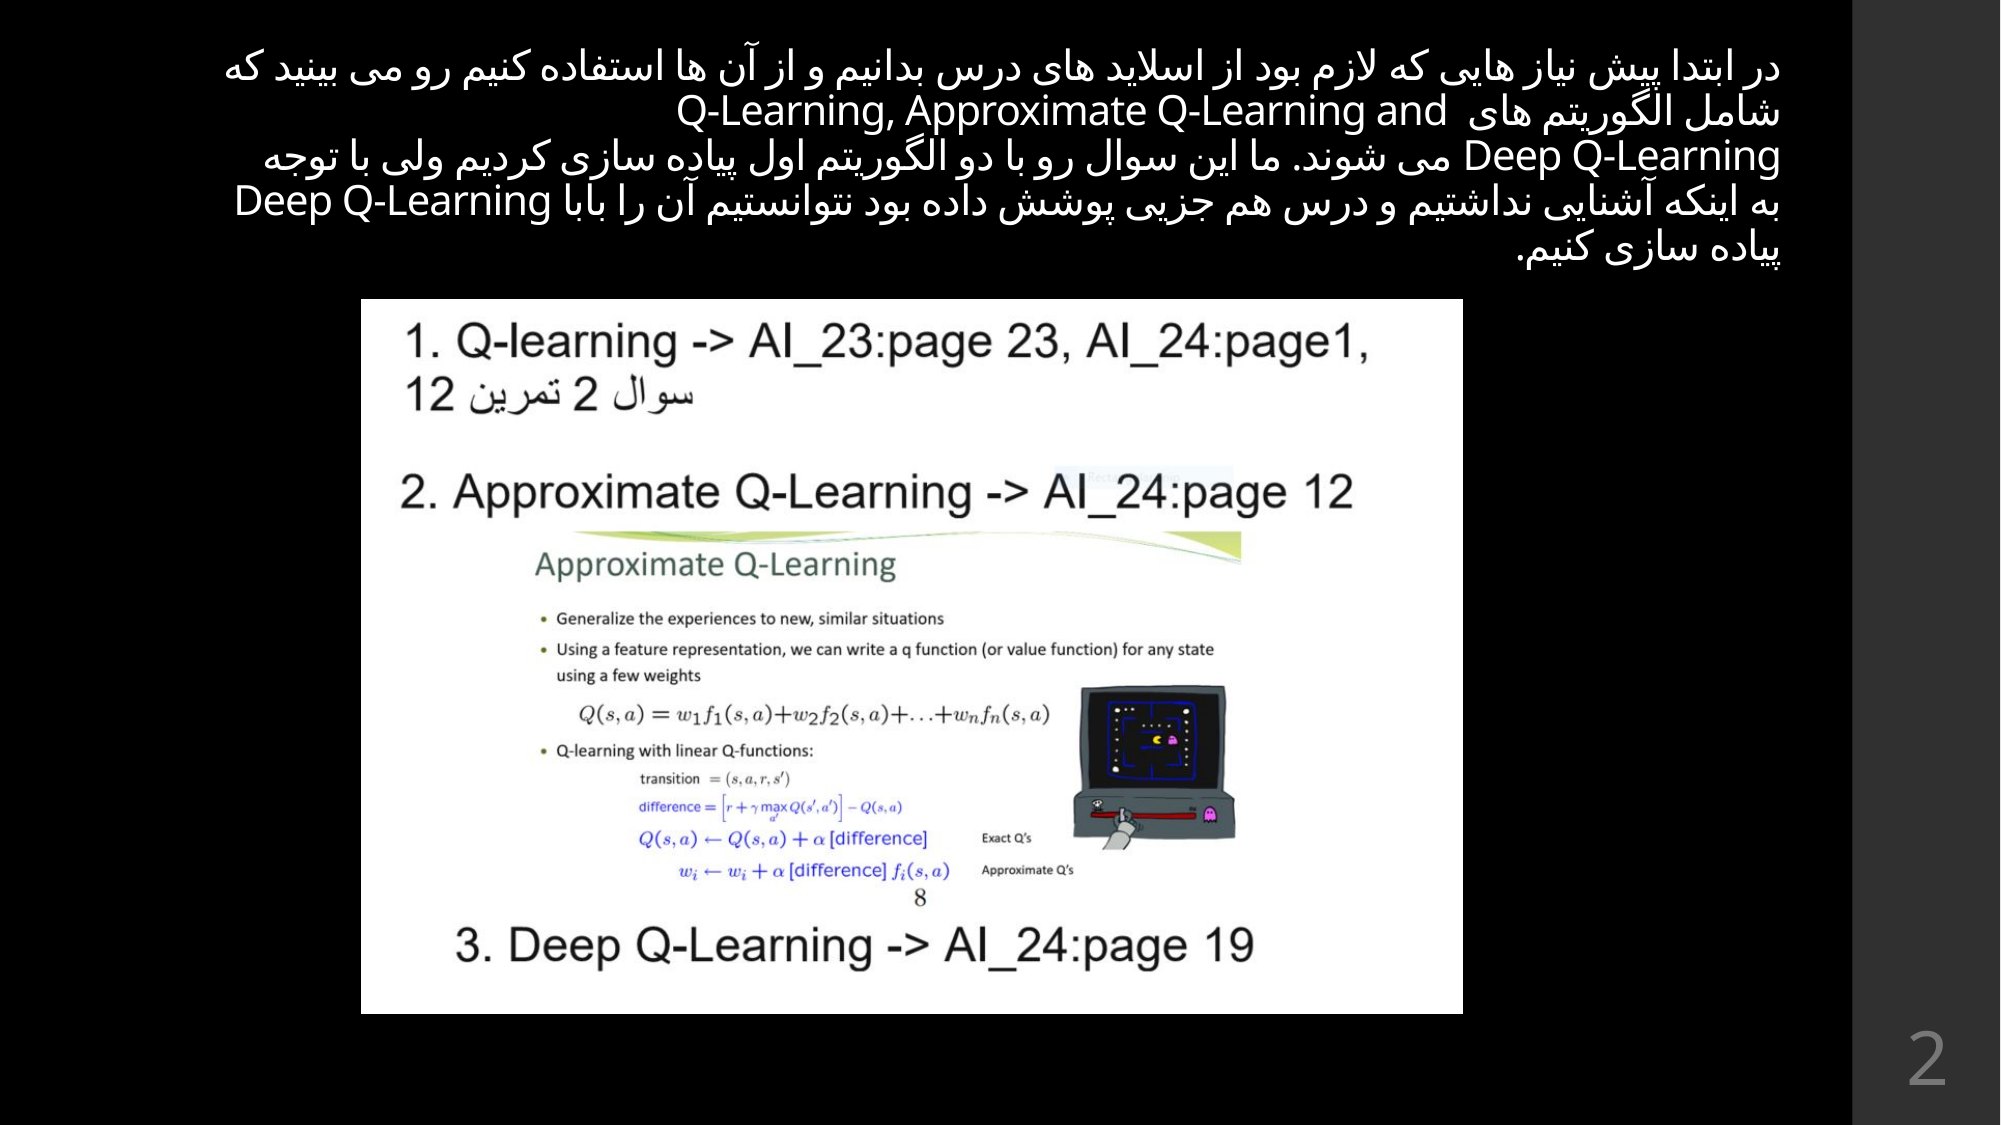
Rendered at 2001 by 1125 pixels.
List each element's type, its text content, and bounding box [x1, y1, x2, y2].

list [361, 299, 1463, 1015]
slide_number 2 [1852, 1012, 2000, 1110]
title در ابتدا پیش نیاز هایی که لازم بود از اسلاید های درس بدانیم و از آن ها استفاده کنیم رو می بینید که شامل الگوریتم های Q-Learning, Approximate Q-Learning and Deep Q-Learning می شوند. ما این سوال رو با دو الگوریتم اول پیاده سازی کردیم ولی با توجه به اینکه آشنایی نداشتیم و درس هم جزیی پوشش داده بود نتوانستیم آن را بابا Deep Q-Learning پیاده سازی کنیم. [206, 60, 1797, 278]
